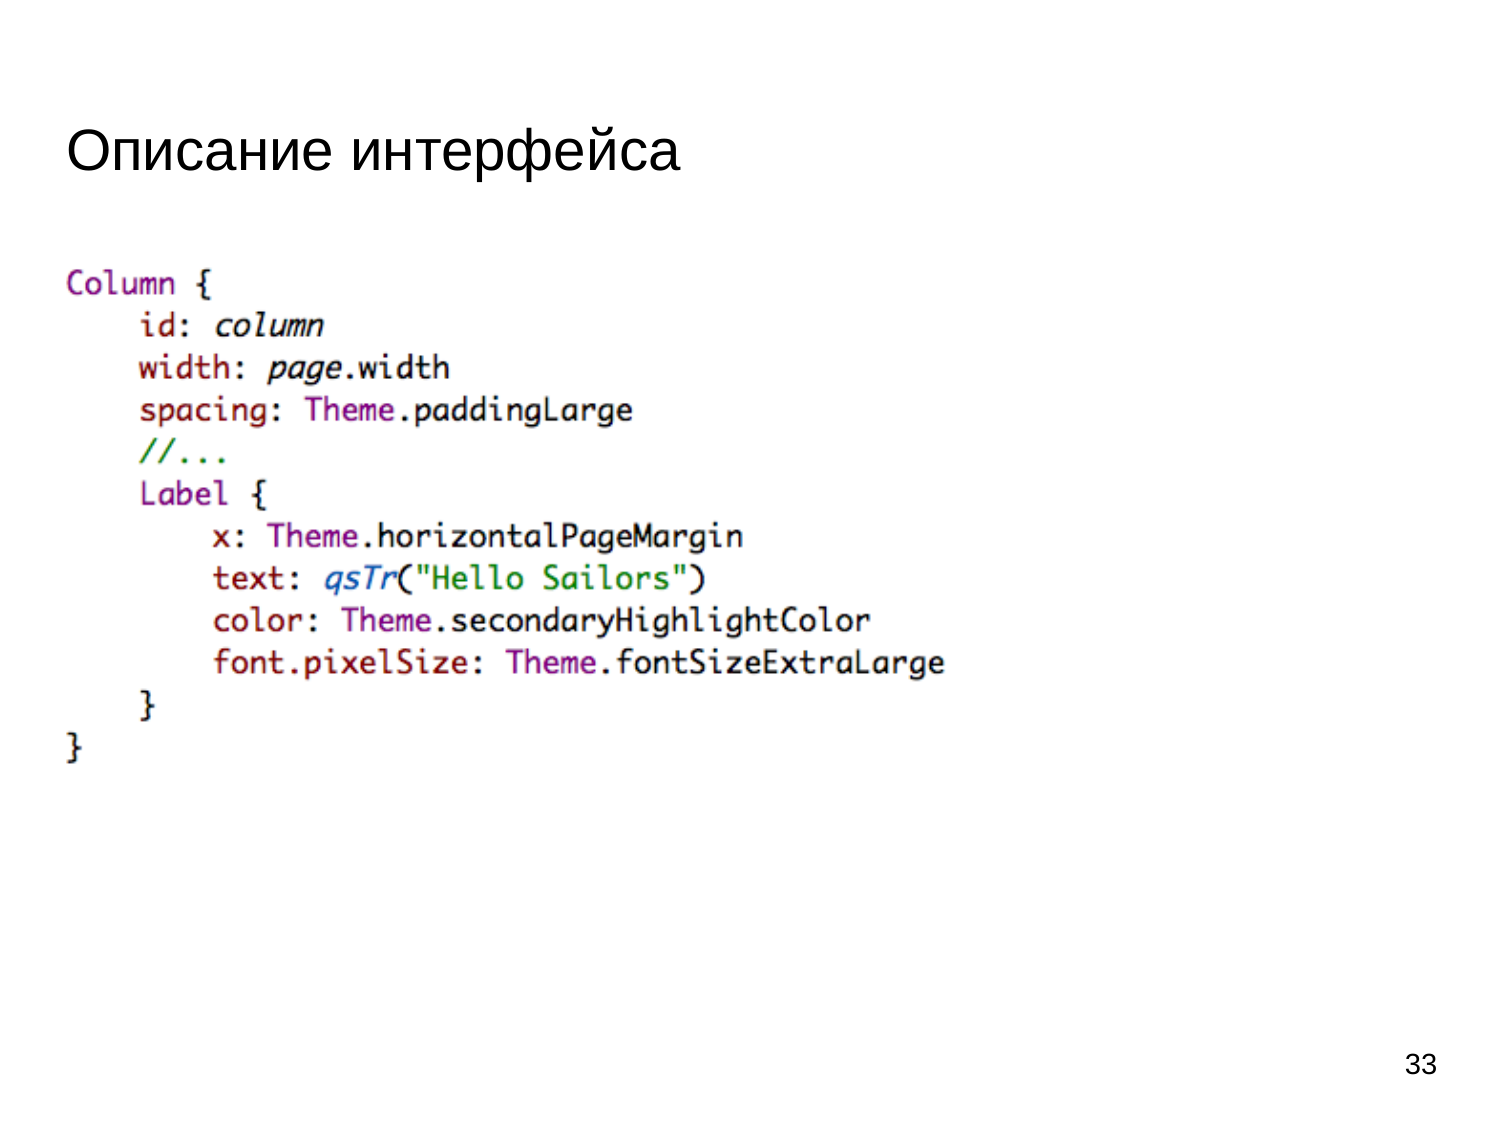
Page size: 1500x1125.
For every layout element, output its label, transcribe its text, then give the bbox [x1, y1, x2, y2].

title Описание интерфейса [51, 97, 1449, 223]
slide_number ‹#› [1389, 1019, 1480, 1106]
picture [23, 245, 1036, 781]
